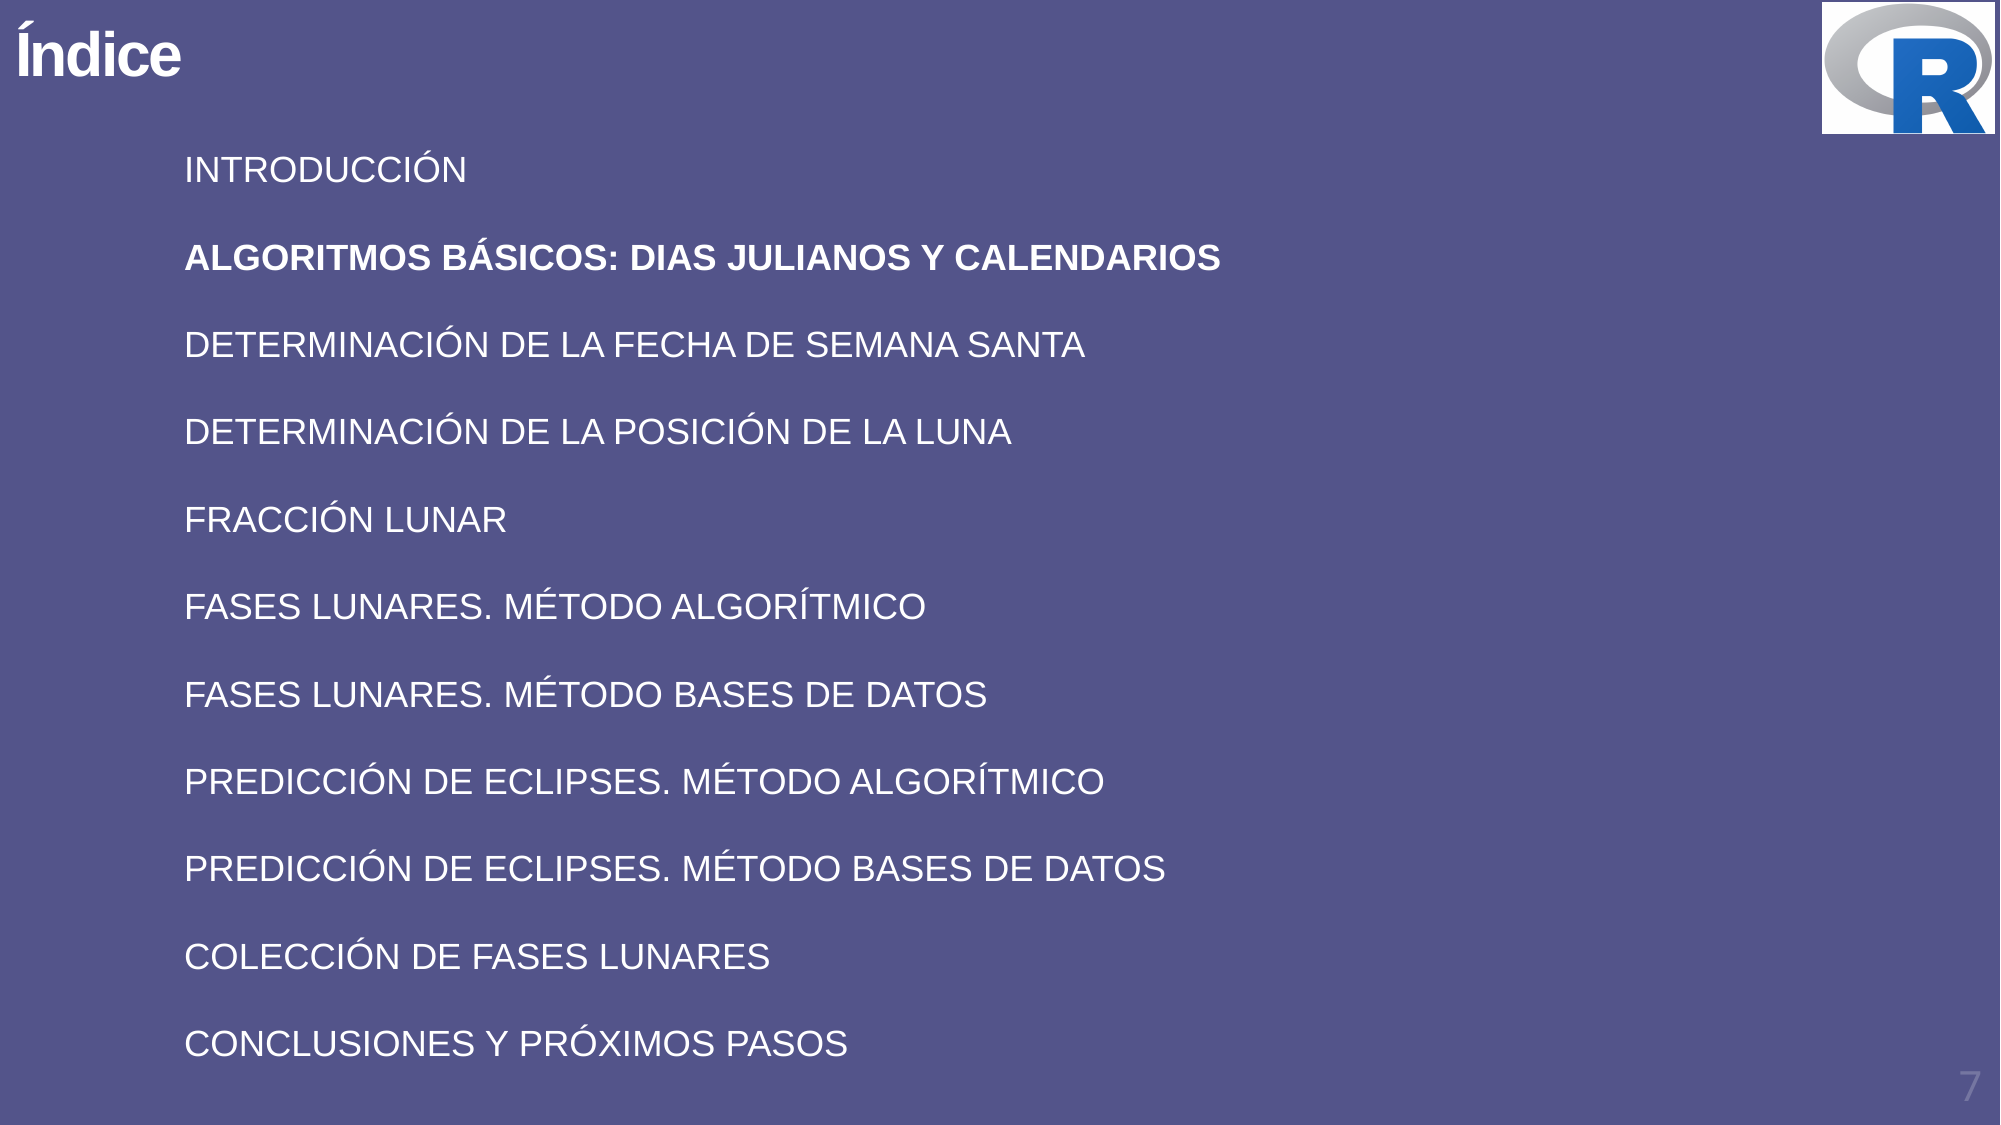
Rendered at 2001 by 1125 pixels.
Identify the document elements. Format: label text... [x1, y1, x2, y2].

text_box INTRODUCCIÓN ALGORITMOS BÁSICOS: DIAS JULIANOS Y CALENDARIOS DETERMINACIÓN DE LA FECHA DE SEMANA SANTA DETERMINACIÓN DE LA POSICIÓN DE LA LUNA FRACCIÓN LUNAR FASES LUNARES. MÉTODO ALGORÍTMICO FASES LUNARES. MÉTODO BASES DE DATOS PREDICCIÓN DE ECLIPSES. MÉTODO ALGORÍTMICO PREDICCIÓN DE ECLIPSES. MÉTODO BASES DE DATOS COLECCIÓN DE FASES LUNARES CONCLUSIONES Y PRÓXIMOS PASOS [19, 138, 1981, 1072]
title Índice [1995, 3, 2000, 96]
title Índice [0, 3, 1822, 96]
picture [1822, 2, 1995, 135]
slide_number 7 [1902, 1046, 1998, 1125]
